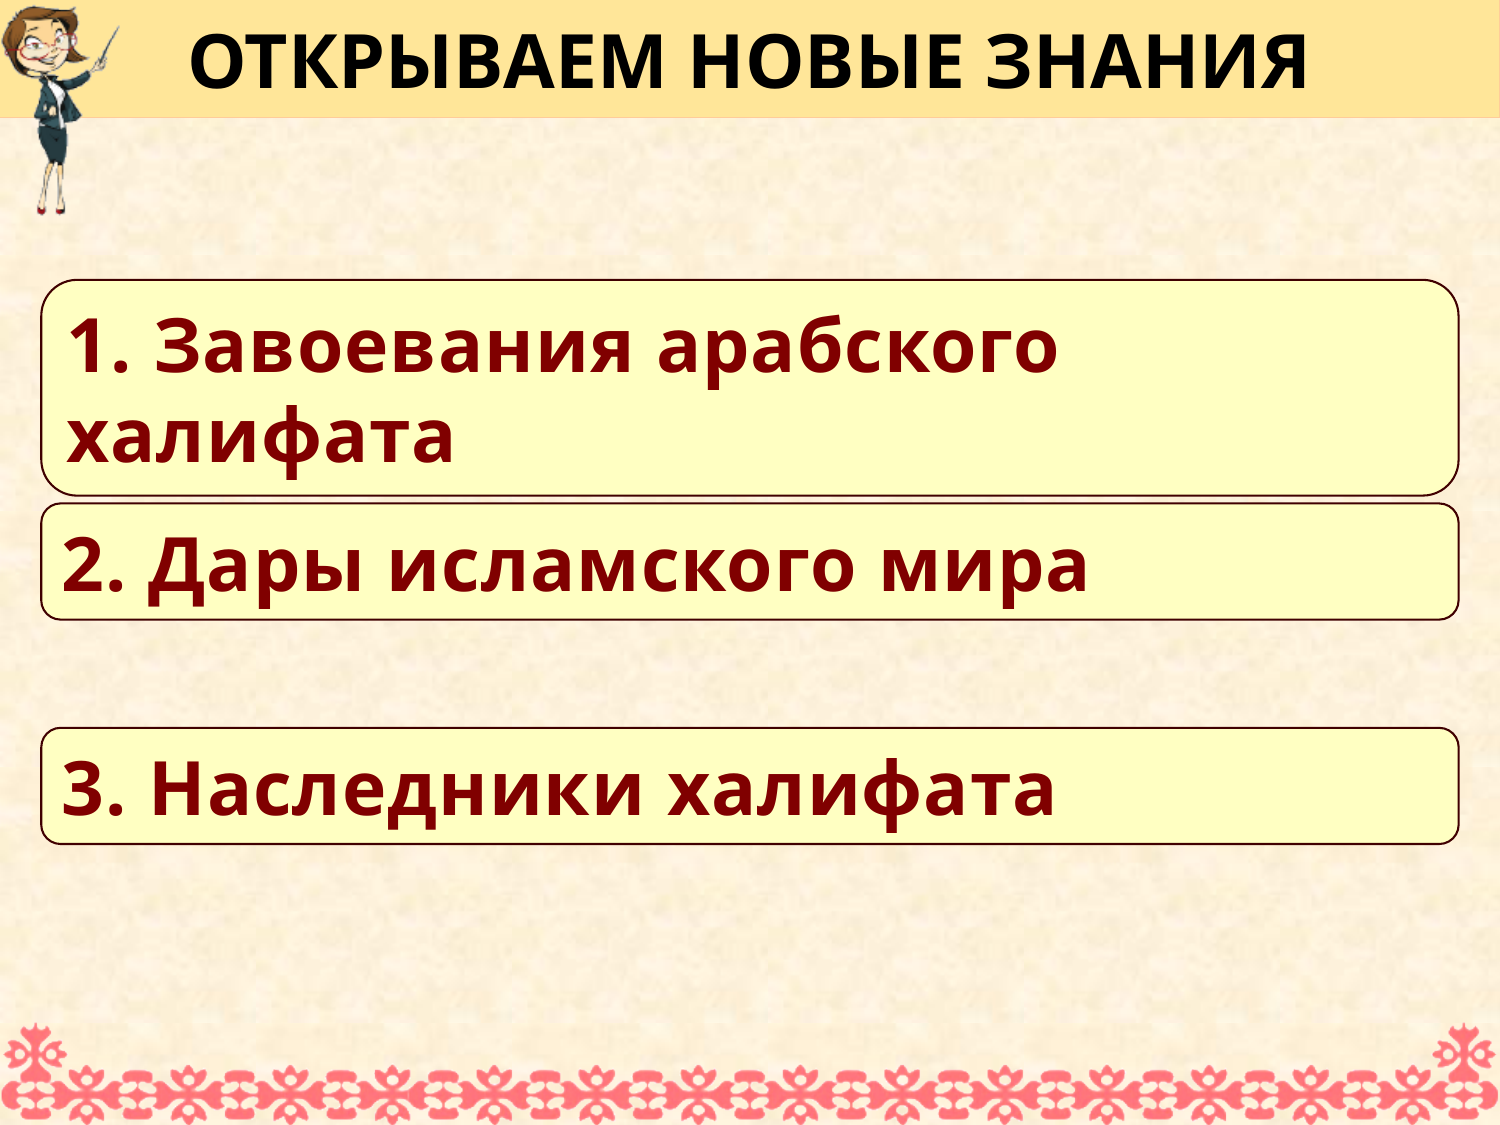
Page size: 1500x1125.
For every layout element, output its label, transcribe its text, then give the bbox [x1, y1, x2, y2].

text_box 1. Завоевания арабского халифата [41, 279, 1459, 496]
title ОТКРЫВАЕМ НОВЫЕ ЗНАНИЯ [124, 0, 1459, 119]
text_box 2. Дары исламского мира [41, 503, 1459, 620]
picture [0, 0, 1500, 1125]
text_box 3. Наследники халифата [41, 727, 1459, 845]
